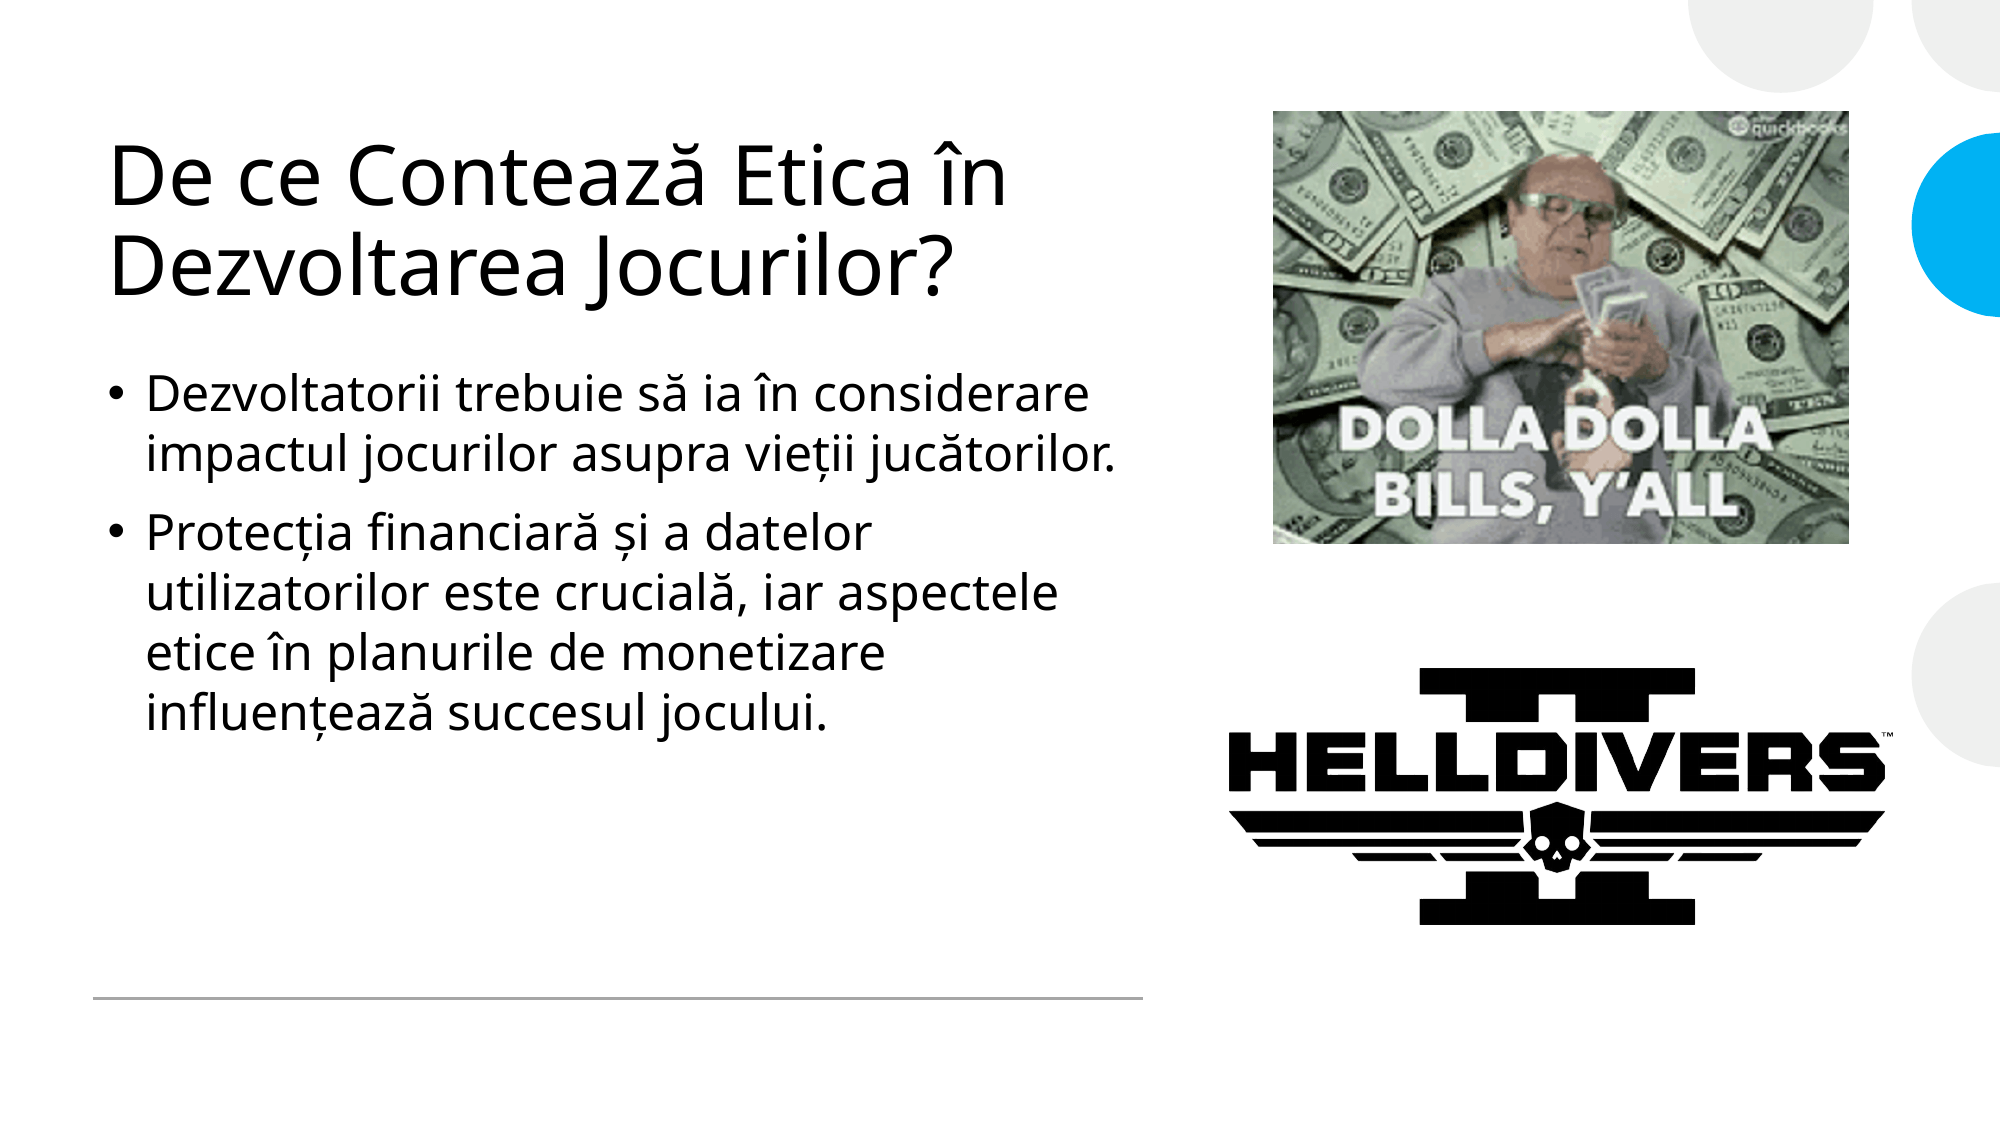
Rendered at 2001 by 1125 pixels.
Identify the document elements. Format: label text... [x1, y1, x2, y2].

picture [1273, 111, 1849, 544]
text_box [1687, 0, 2000, 768]
title De ce Contează Etica în Dezvoltarea Jocurilor? [92, 126, 1143, 335]
list Dezvoltatorii trebuie să ia în considerare impactul jocurilor asupra vieții jucătorilor. Protecția financiară și a datelor utilizatorilor este crucială, iar aspectele etice în planurile de monetizare influențează succesul jocului. [92, 354, 1143, 946]
text_box [0, 0, 2000, 1125]
picture [1228, 668, 1893, 925]
